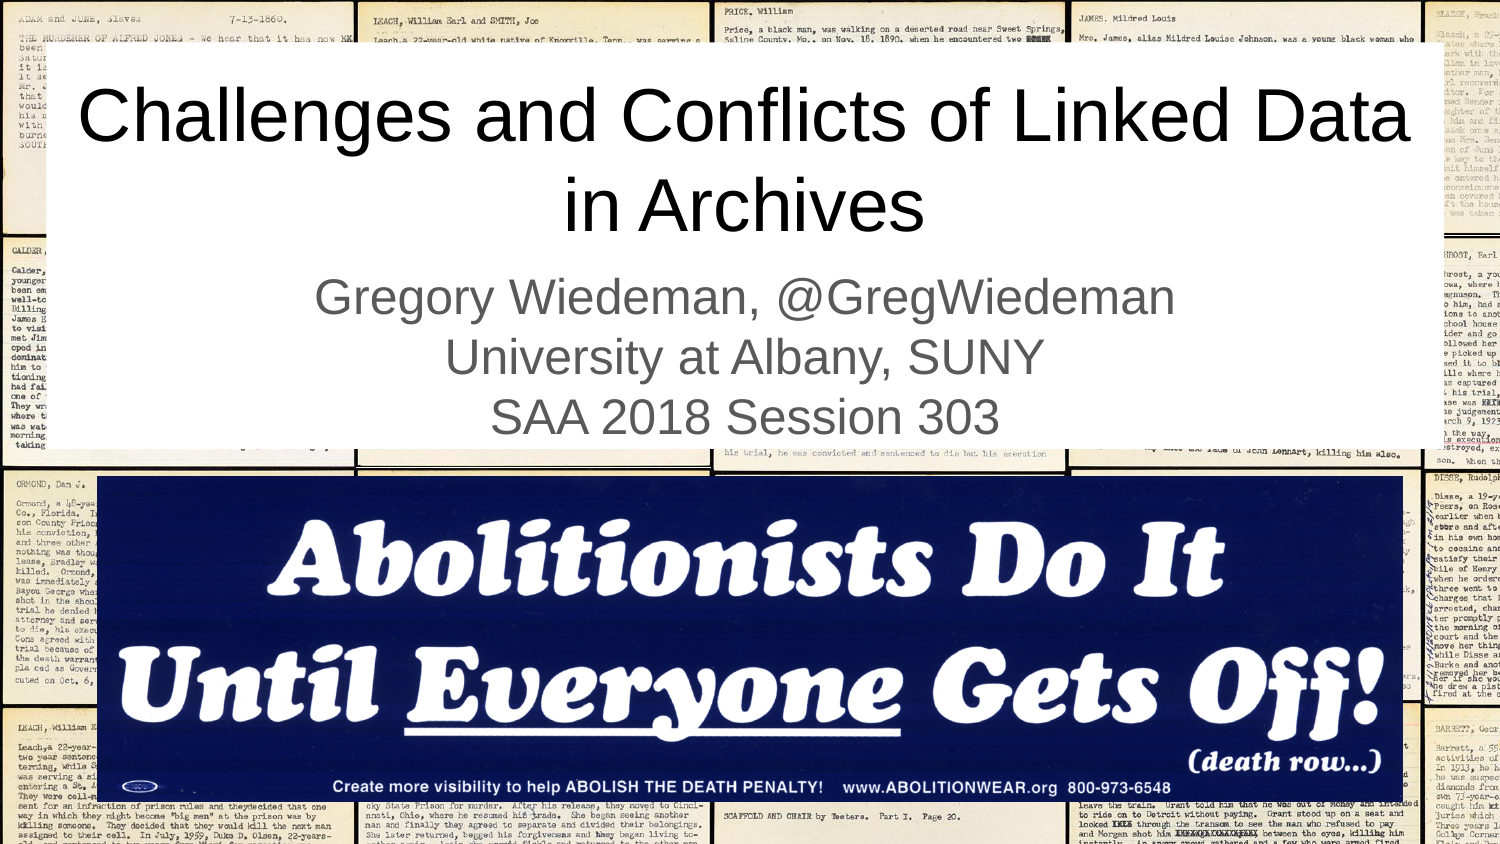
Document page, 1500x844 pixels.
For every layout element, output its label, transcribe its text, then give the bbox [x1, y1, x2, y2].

title Challenges and Conflicts of Linked Data in Archives [46, 42, 1445, 249]
subtitle Gregory Wiedeman, @GregWiedeman University at Albany, SUNY SAA 2018 Session 303 [46, 249, 1445, 449]
picture [0, 0, 1500, 844]
